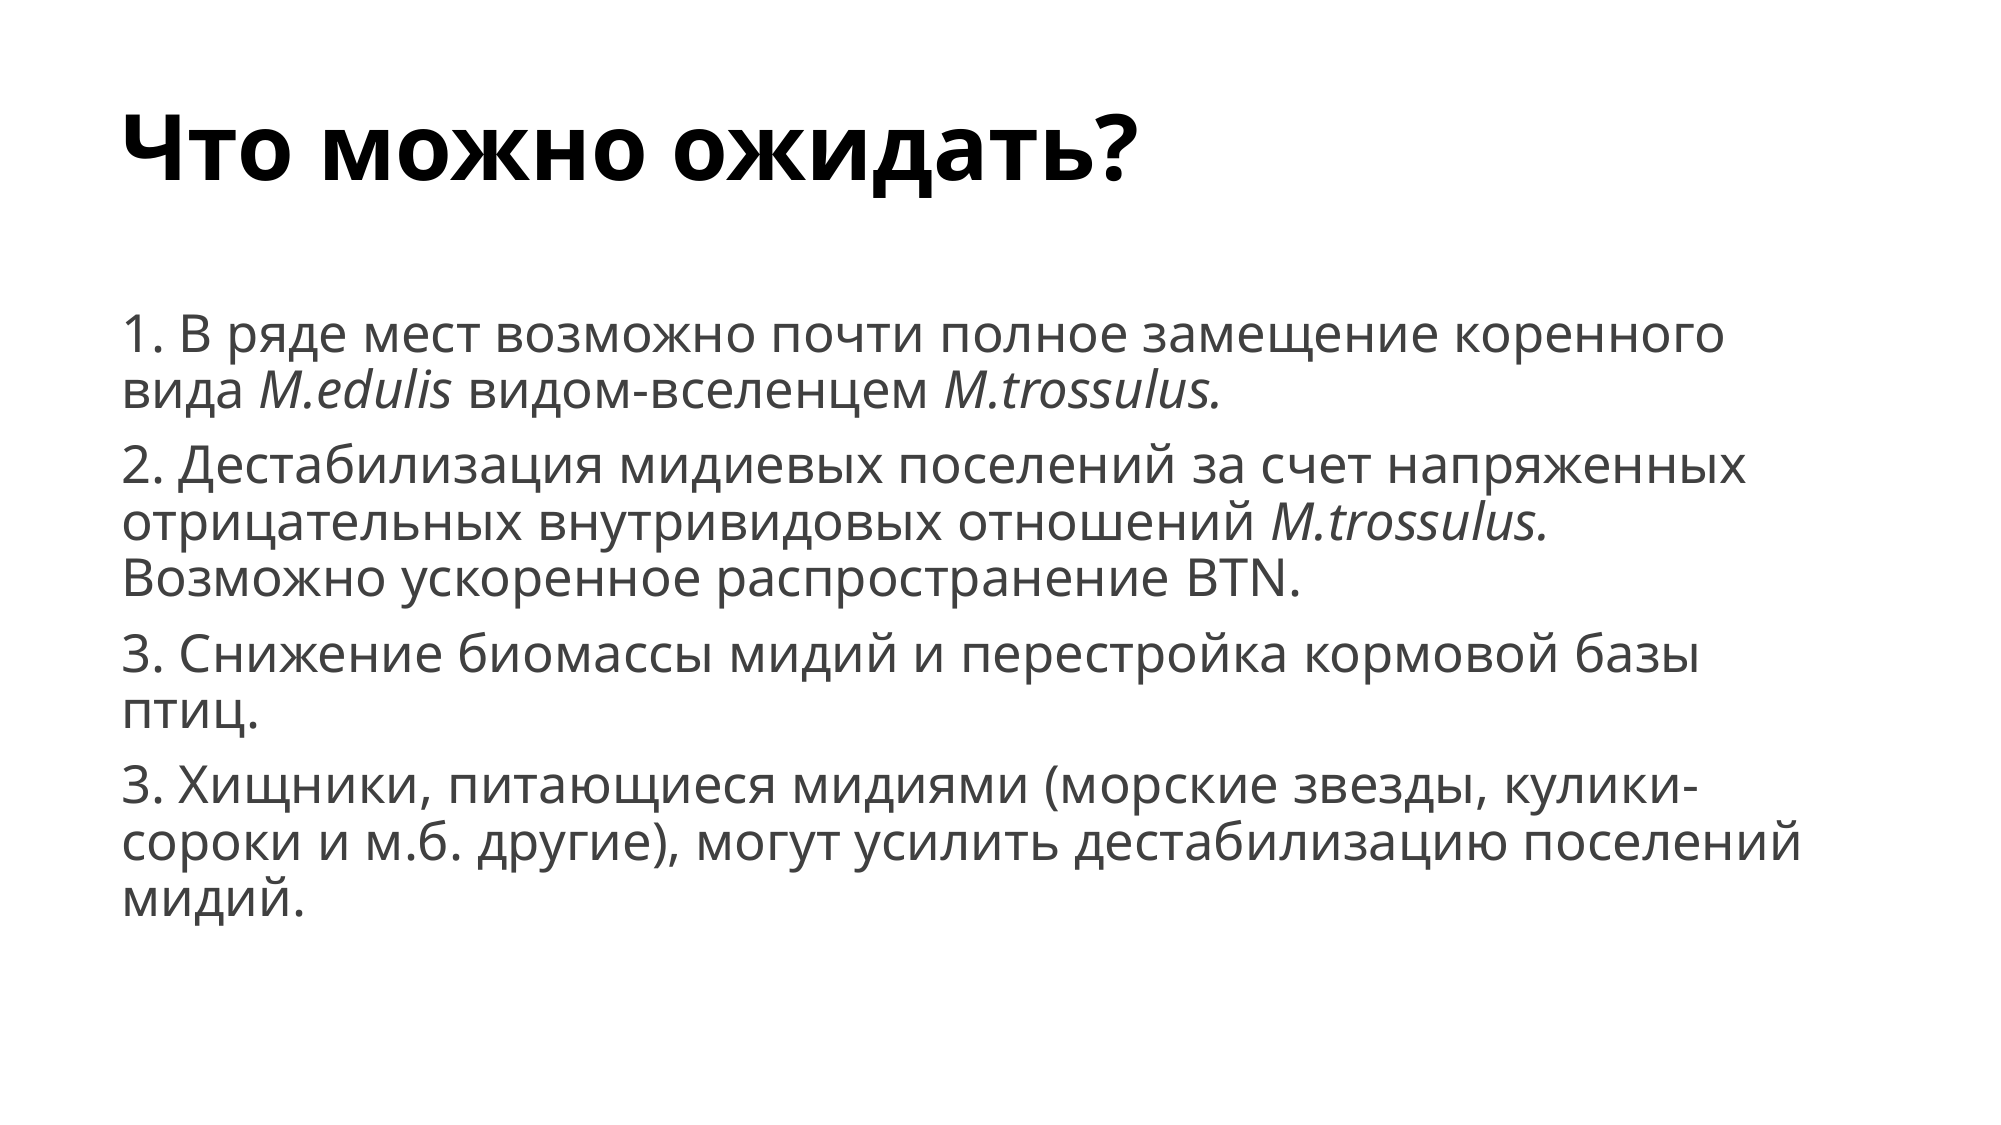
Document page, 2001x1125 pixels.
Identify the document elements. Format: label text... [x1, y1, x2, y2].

title Что можно ожидать? [106, 42, 1832, 260]
list 1. В ряде мест возможно почти полное замещение коренного вида M.edulis видом-вселенцем M.trossulus. 2. Дестабилизация мидиевых поселений за счет напряженных отрицательных внутривидовых отношений M.trossulus. Возможно ускоренное распространение BTN. 3. Снижение биомассы мидий и перестройка кормовой базы птиц. 3. Хищники, питающиеся мидиями (морские звезды, кулики-сороки и м.б. другие), могут усилить дестабилизацию поселений мидий. [106, 299, 1832, 1014]
